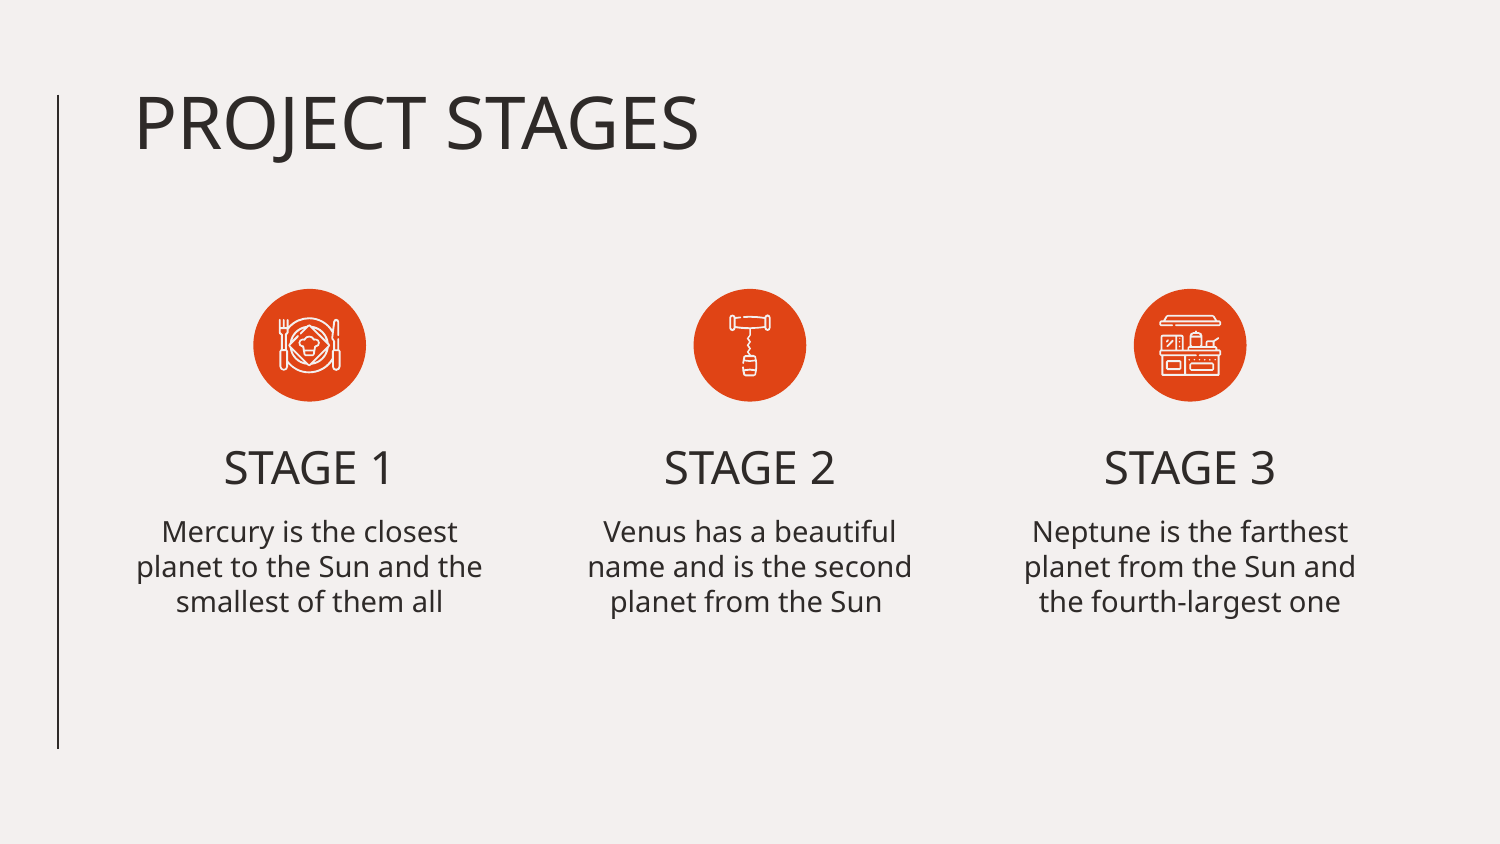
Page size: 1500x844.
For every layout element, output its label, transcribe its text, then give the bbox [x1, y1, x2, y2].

title STAGE 1 [118, 422, 502, 510]
subtitle Mercury is the closest planet to the Sun and the smallest of them all [118, 518, 502, 613]
subtitle Neptune is the farthest planet from the Sun and the fourth-largest one [998, 518, 1382, 613]
text_box [1133, 288, 1247, 402]
text_box [253, 288, 367, 402]
text_box [729, 314, 771, 377]
title STAGE 3 [998, 422, 1382, 510]
subtitle Venus has a beautiful name and is the second planet from the Sun [558, 518, 942, 613]
text_box [693, 288, 807, 402]
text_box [278, 317, 341, 374]
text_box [1159, 314, 1222, 377]
title PROJECT STAGES [118, 72, 1382, 167]
title STAGE 2 [558, 422, 942, 510]
